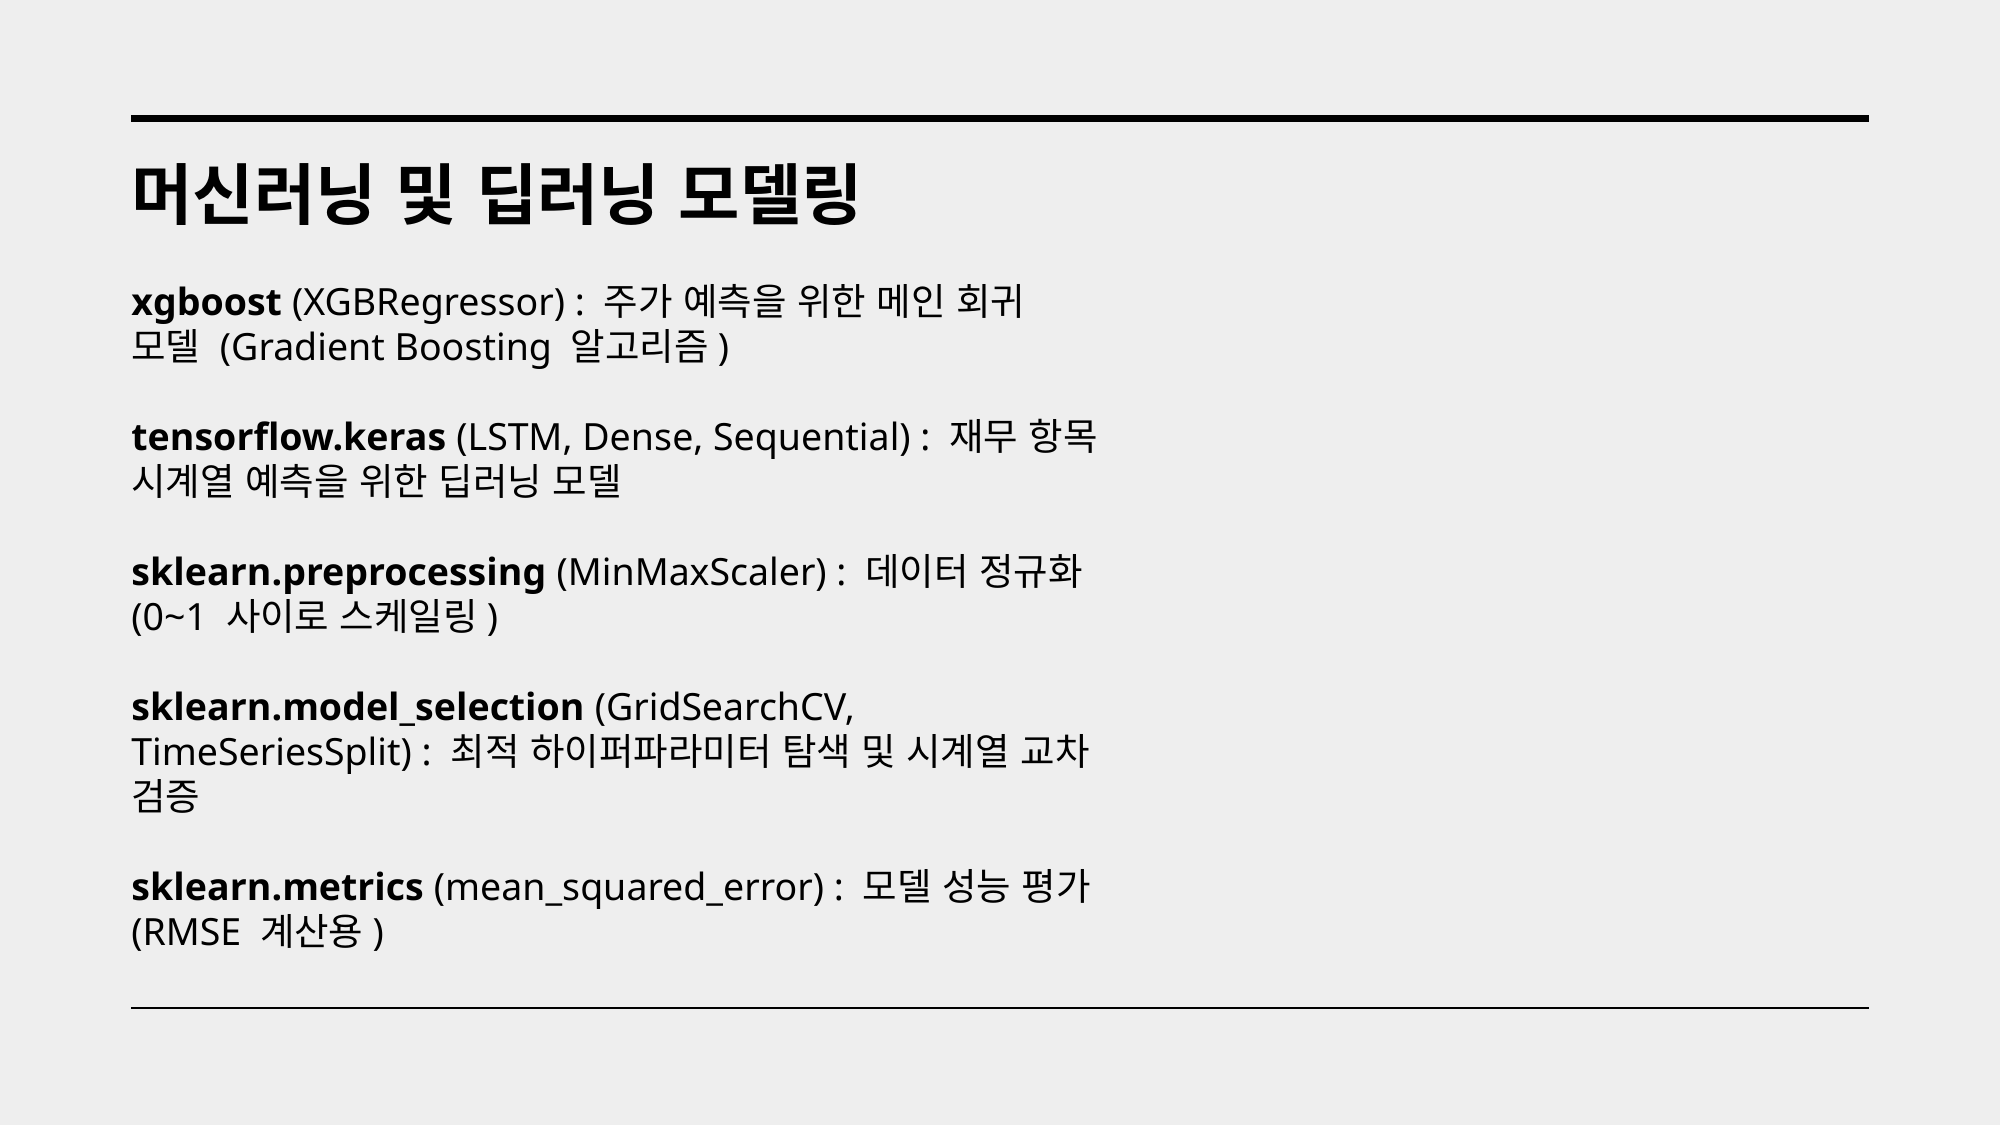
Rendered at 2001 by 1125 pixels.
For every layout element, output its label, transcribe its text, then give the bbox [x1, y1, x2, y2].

text_box 머신러닝 및 딥러닝 모델링 xgboost (XGBRegressor) : 주가 예측을 위한 메인 회귀 모델 (Gradient Boosting 알고리즘) tensorflow.keras (LSTM, Dense, Sequential) : 재무 항목 시계열 예측을 위한 딥러닝 모델 sklearn.preprocessing (MinMaxScaler) : 데이터 정규화 (0~1 사이로 스케일링) sklearn.model_selection (GridSearchCV, TimeSeriesSplit) : 최적 하이퍼파라미터 탐색 및 시계열 교차 검증 sklearn.metrics (mean_squared_error) : 모델 성능 평가 (RMSE 계산용) [116, 145, 1117, 961]
